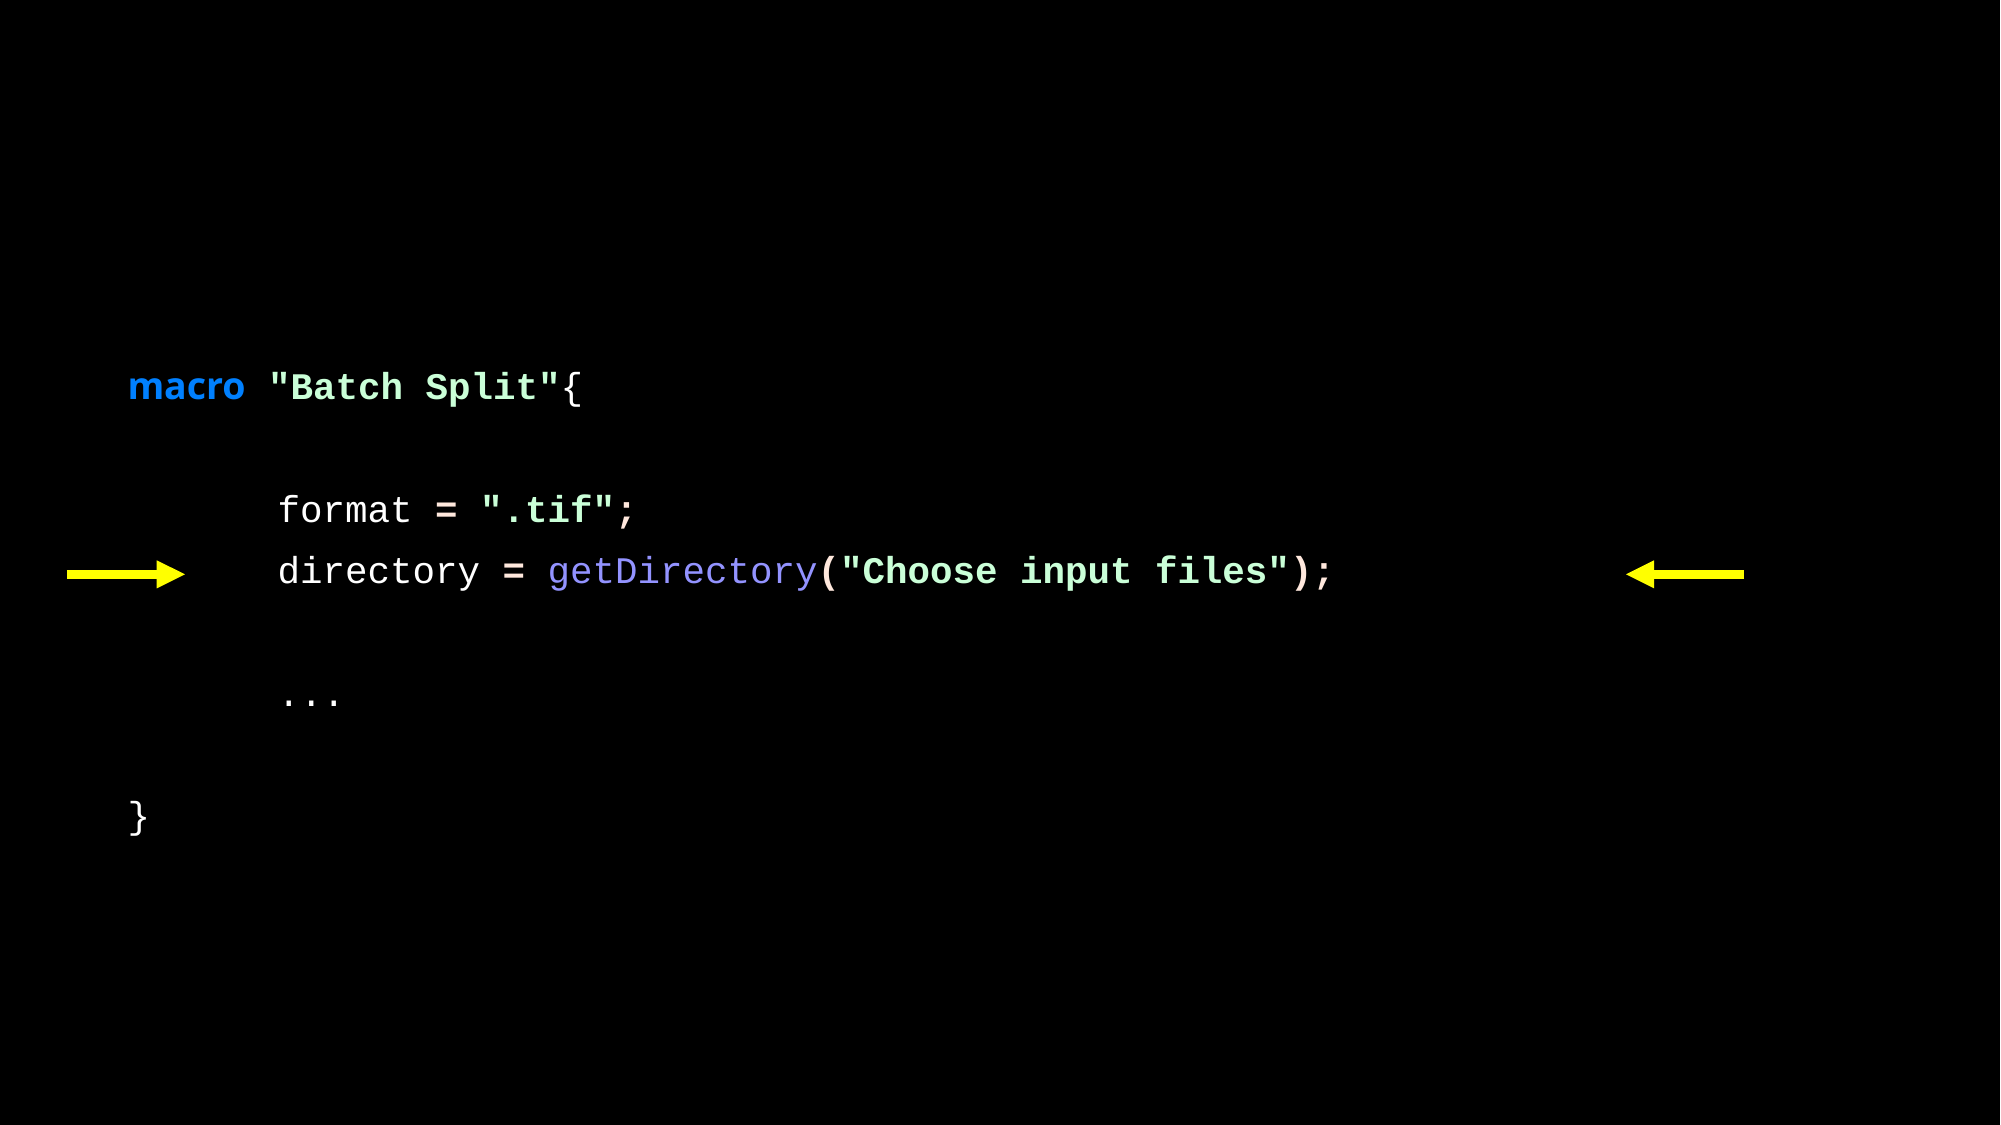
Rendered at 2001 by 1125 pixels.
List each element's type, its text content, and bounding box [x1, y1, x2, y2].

list macro "Batch Split"{ format = ".tif"; directory = getDirectory("Choose input files"); ... } [112, 360, 1888, 1021]
